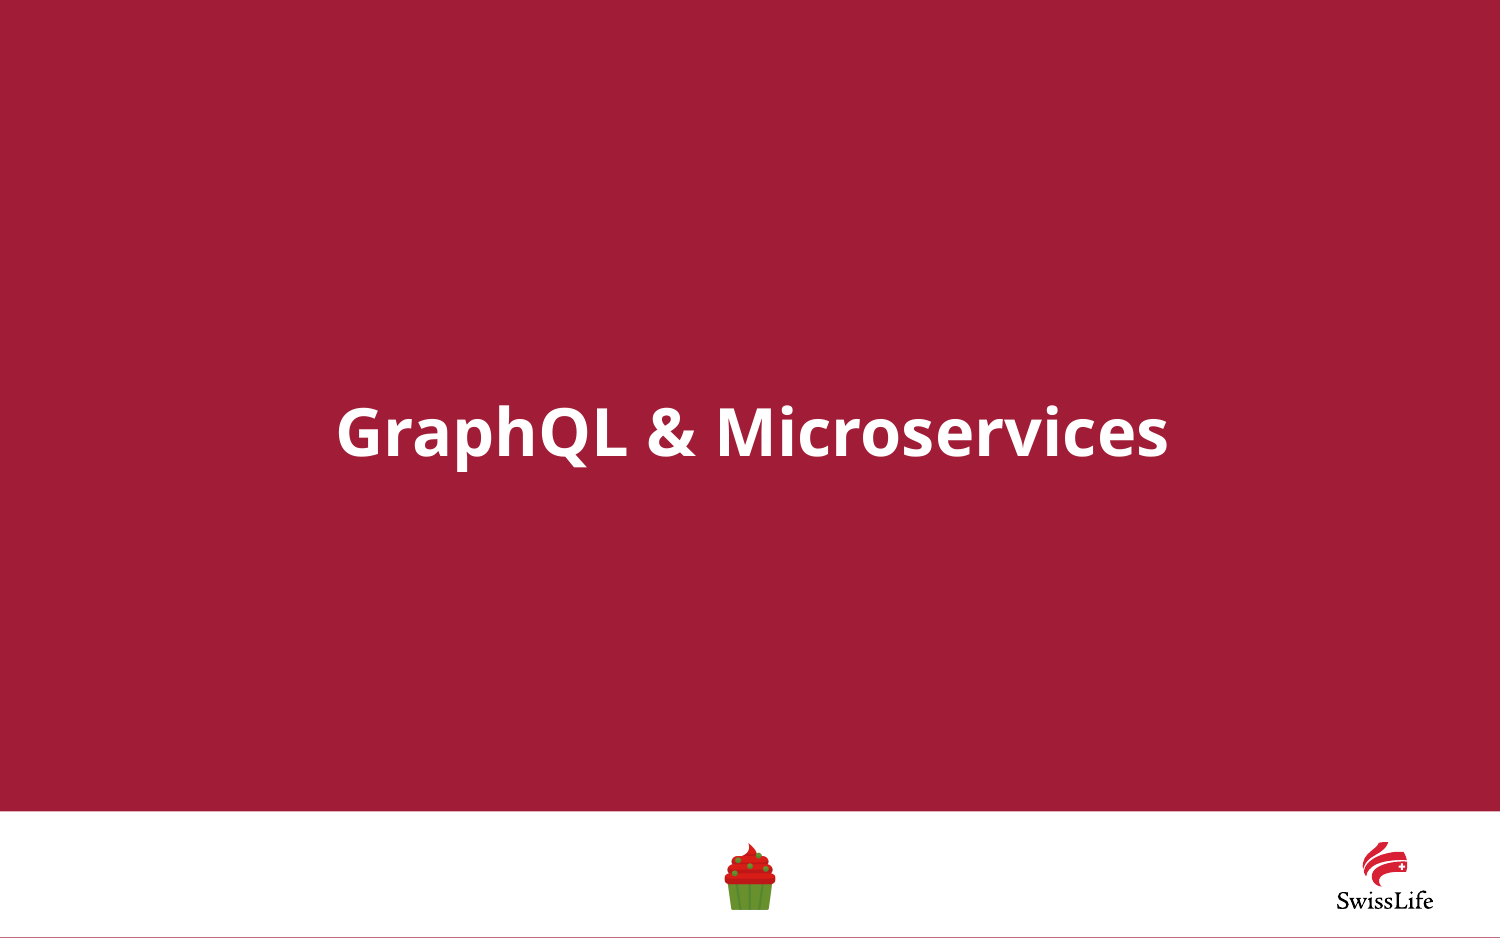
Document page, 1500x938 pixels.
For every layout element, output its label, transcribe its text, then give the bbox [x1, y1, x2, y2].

picture [724, 843, 776, 911]
title GraphQL & Microservices [277, 301, 1223, 470]
